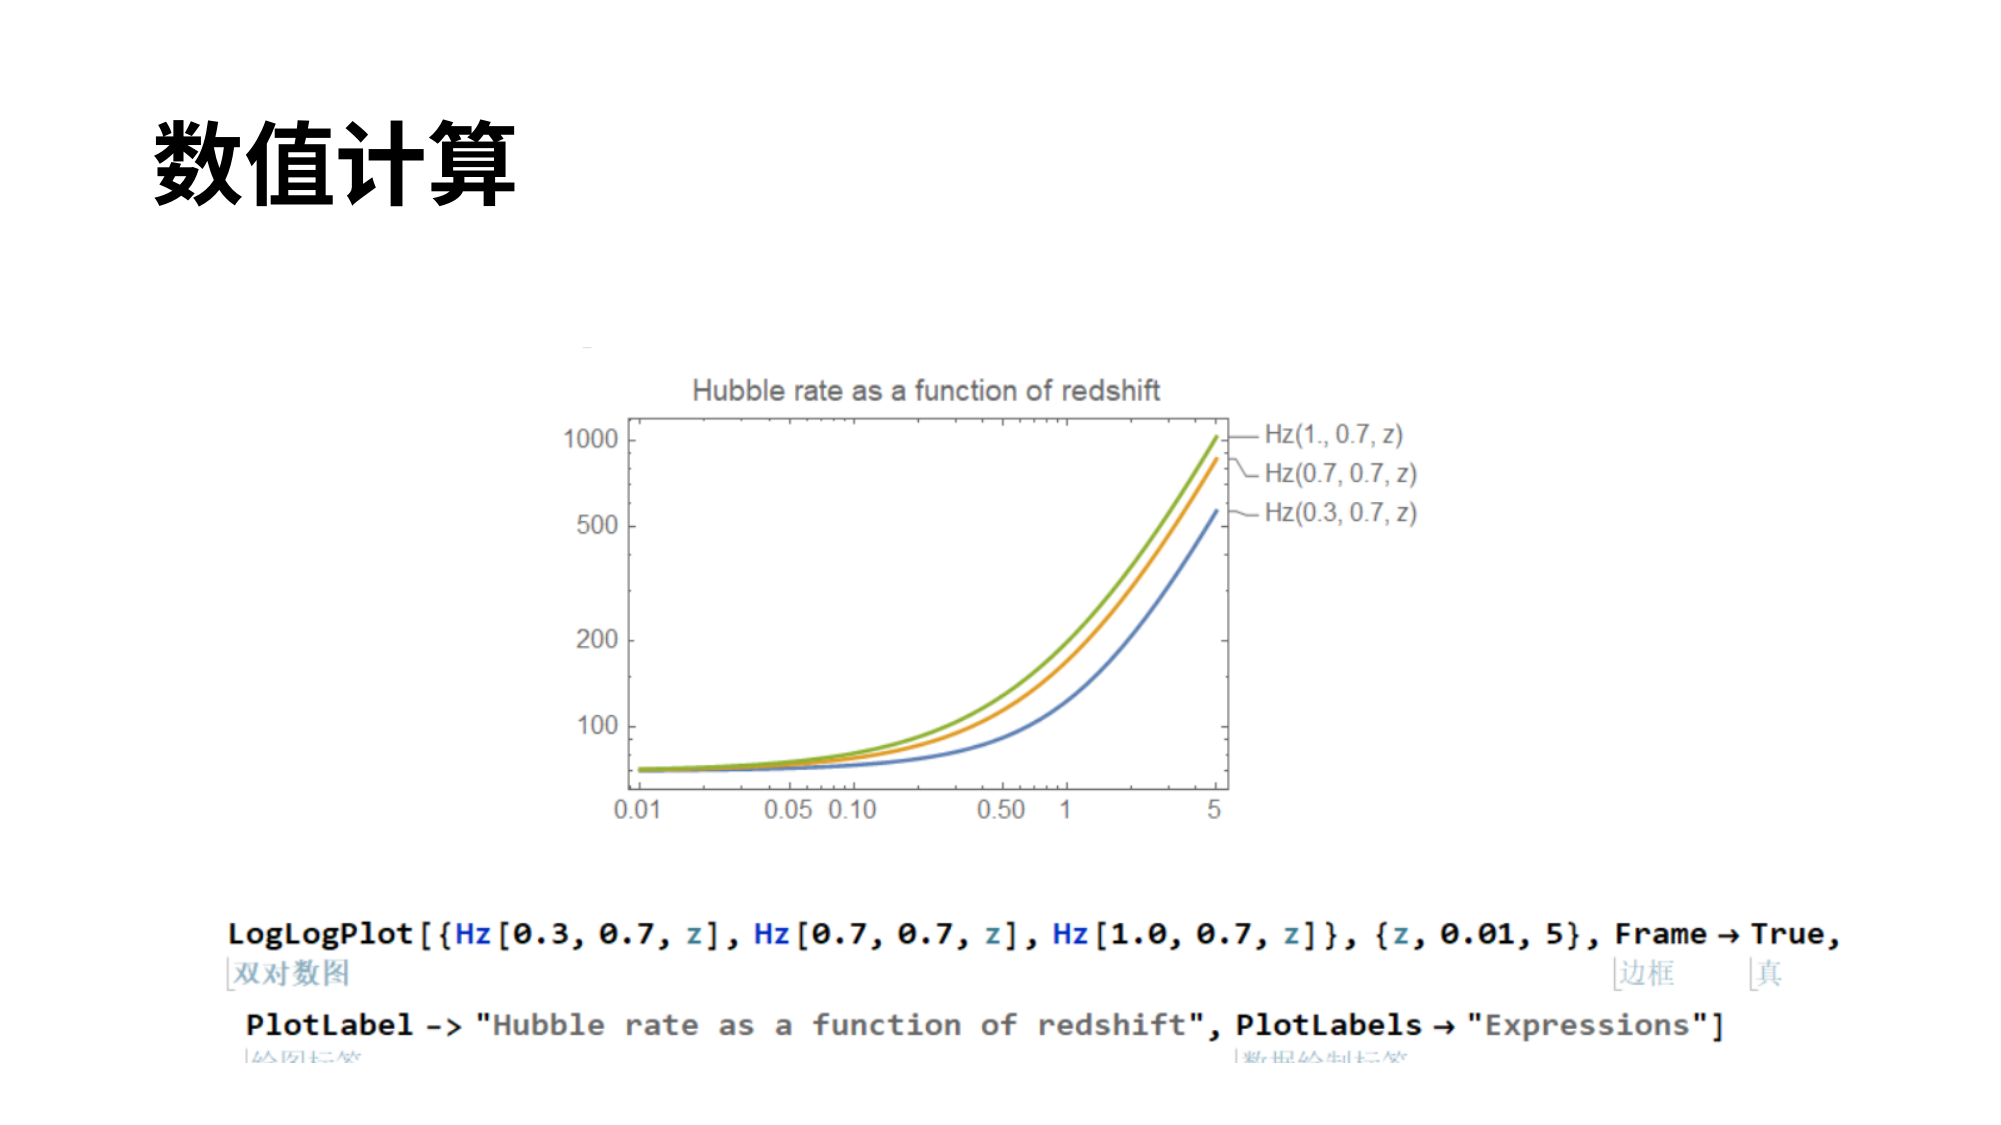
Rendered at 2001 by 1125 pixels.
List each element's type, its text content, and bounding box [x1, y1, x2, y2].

picture [12, 913, 1863, 1097]
title 数值计算 [137, 59, 1863, 278]
picture [536, 347, 1464, 864]
